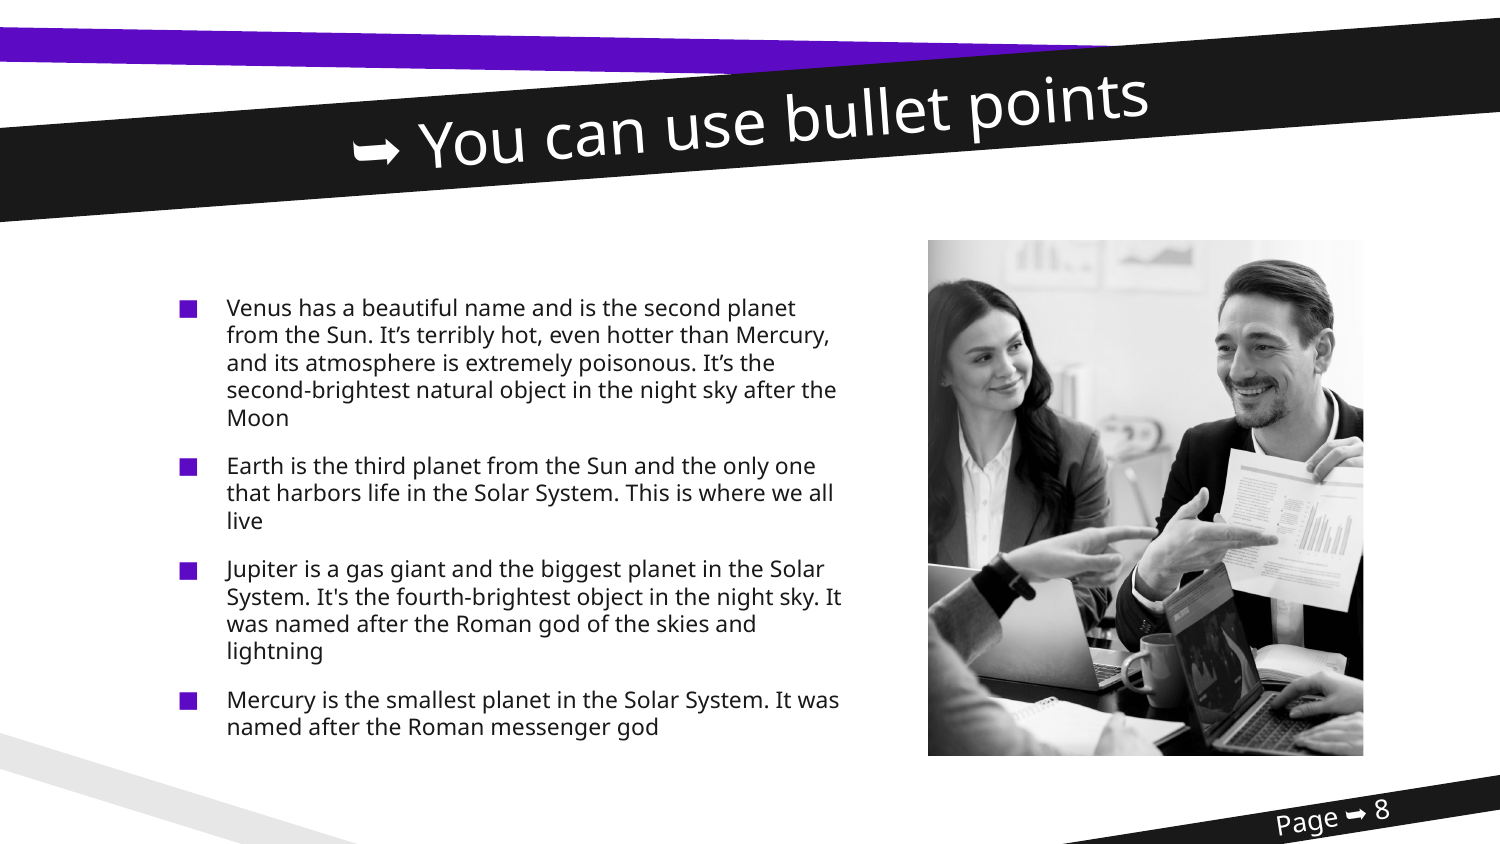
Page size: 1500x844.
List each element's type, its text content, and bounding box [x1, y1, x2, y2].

subtitle Venus has a beautiful name and is the second planet from the Sun. It’s terribly hot, even hotter than Mercury, and its atmosphere is extremely poisonous. It’s the second-brightest natural object in the night sky after the Moon Earth is the third planet from the Sun and the only one that harbors life in the Solar System. This is where we all live Jupiter is a gas giant and the biggest planet in the Solar System. It's the fourth-brightest object in the night sky. It was named after the Roman god of the skies and lightning Mercury is the smallest planet in the Solar System. It was named after the Roman messenger god [136, 278, 868, 756]
picture [927, 239, 1364, 756]
slide_number Page ➥ ‹#› [1062, 774, 1500, 844]
title ➥ You can use bullet points [0, 17, 1500, 223]
